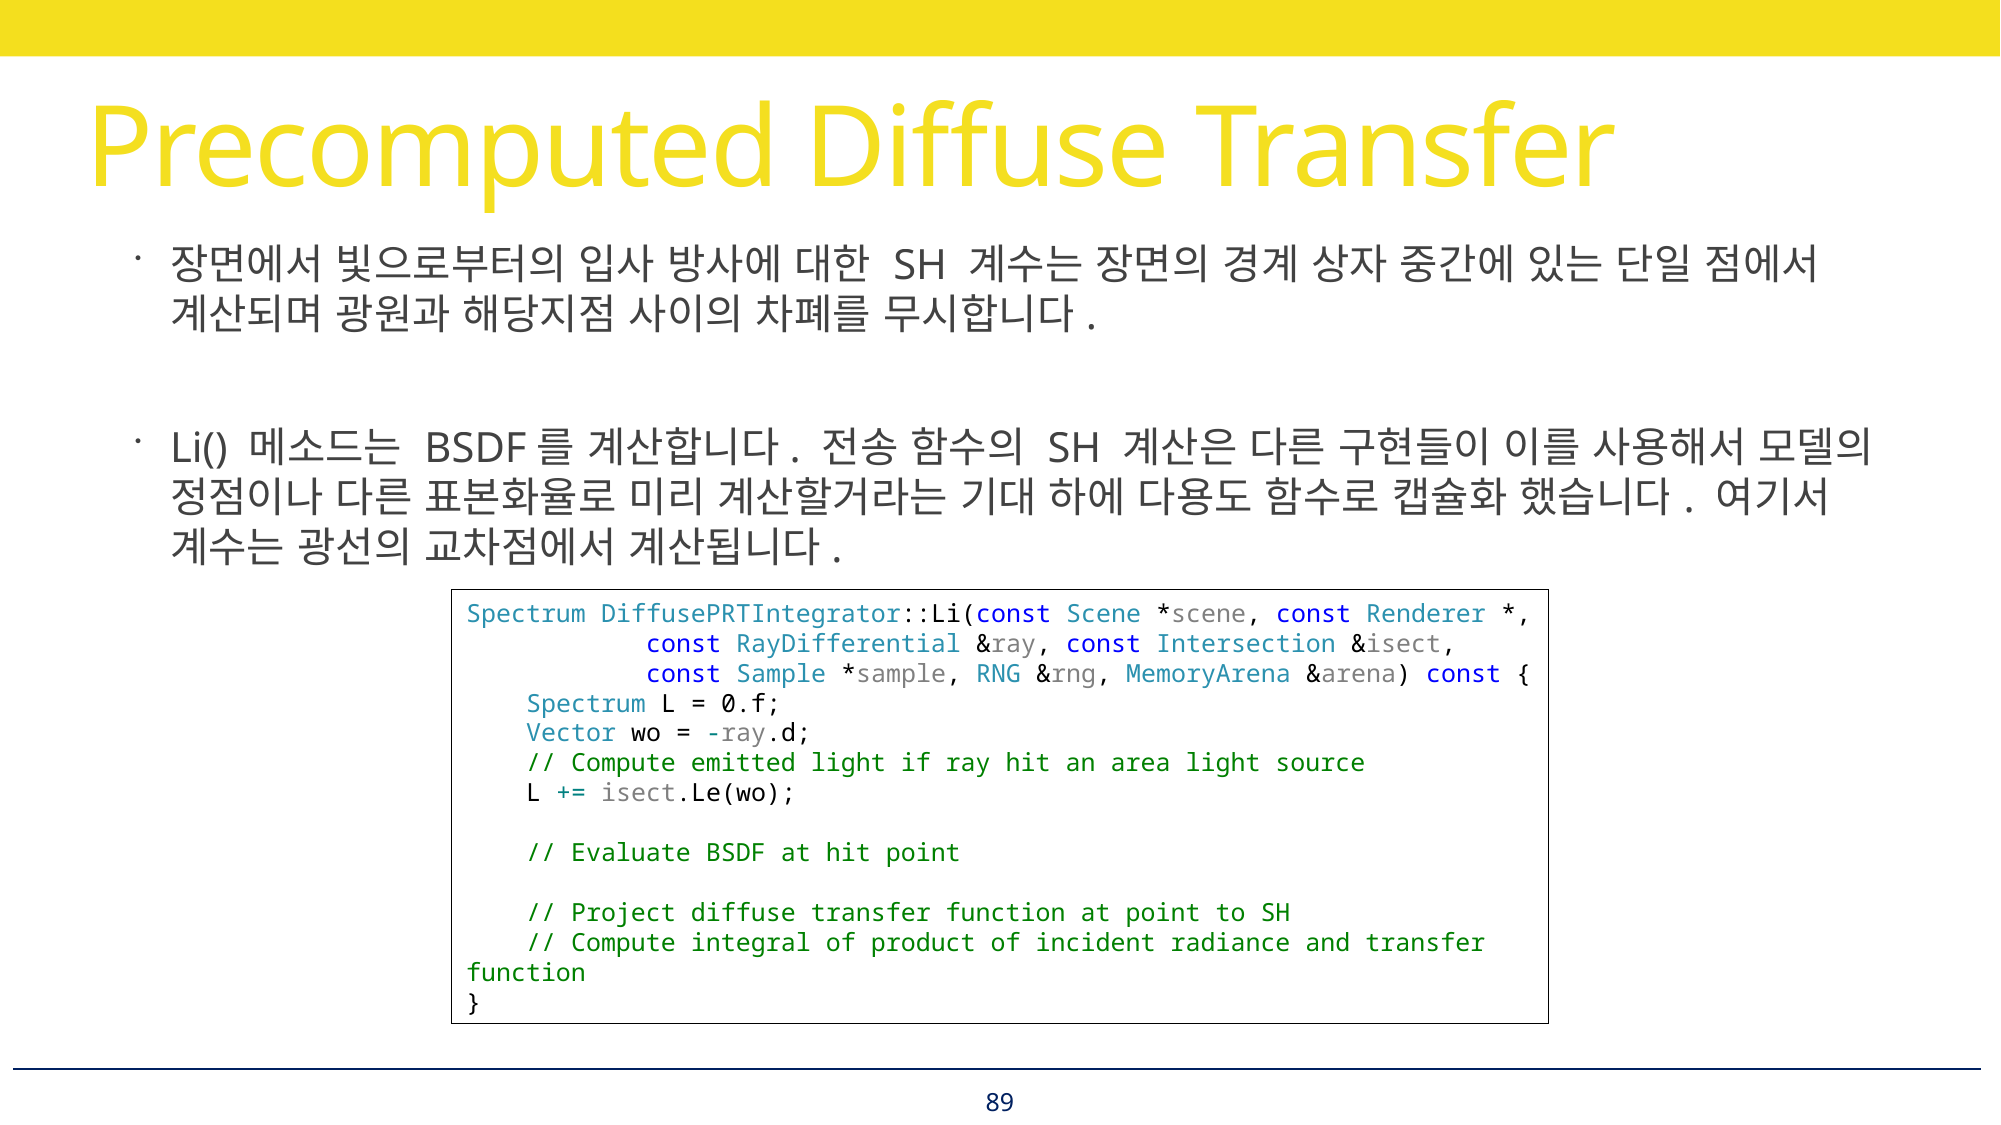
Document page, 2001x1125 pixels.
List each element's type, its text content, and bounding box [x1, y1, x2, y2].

slide_number 89 [916, 1078, 1084, 1125]
text_box Spectrum DiffusePRTIntegrator::Li(const Scene *scene, const Renderer *, const RayDifferential &ray, const Intersection &isect, const Sample *sample, RNG &rng, MemoryArena &arena) const { Spectrum L = 0.f; Vector wo = -ray.d; // Compute emitted light if ray hit an area light source L += isect.Le(wo); // Evaluate BSDF at hit point // Project diffuse transfer function at point to SH // Compute integral of product of incident radiance and transfer function } [451, 589, 1549, 1024]
title Precomputed Diffuse Transfer [85, 89, 1915, 212]
list 장면에서 빛으로부터의 입사 방사에 대한 SH 계수는 장면의 경계 상자 중간에 있는 단일 점에서 계산되며 광원과 해당지점 사이의 차폐를 무시합니다. Li() 메소드는 BSDF를 계산합니다. 전송 함수의 SH 계산은 다른 구현들이 이를 사용해서 모델의 정점이나 다른 표본화율로 미리 계산할거라는 기대 하에 다용도 함수로 캡슐화 했습니다. 여기서 계수는 광선의 교차점에서 계산됩니다. [85, 237, 1915, 1049]
